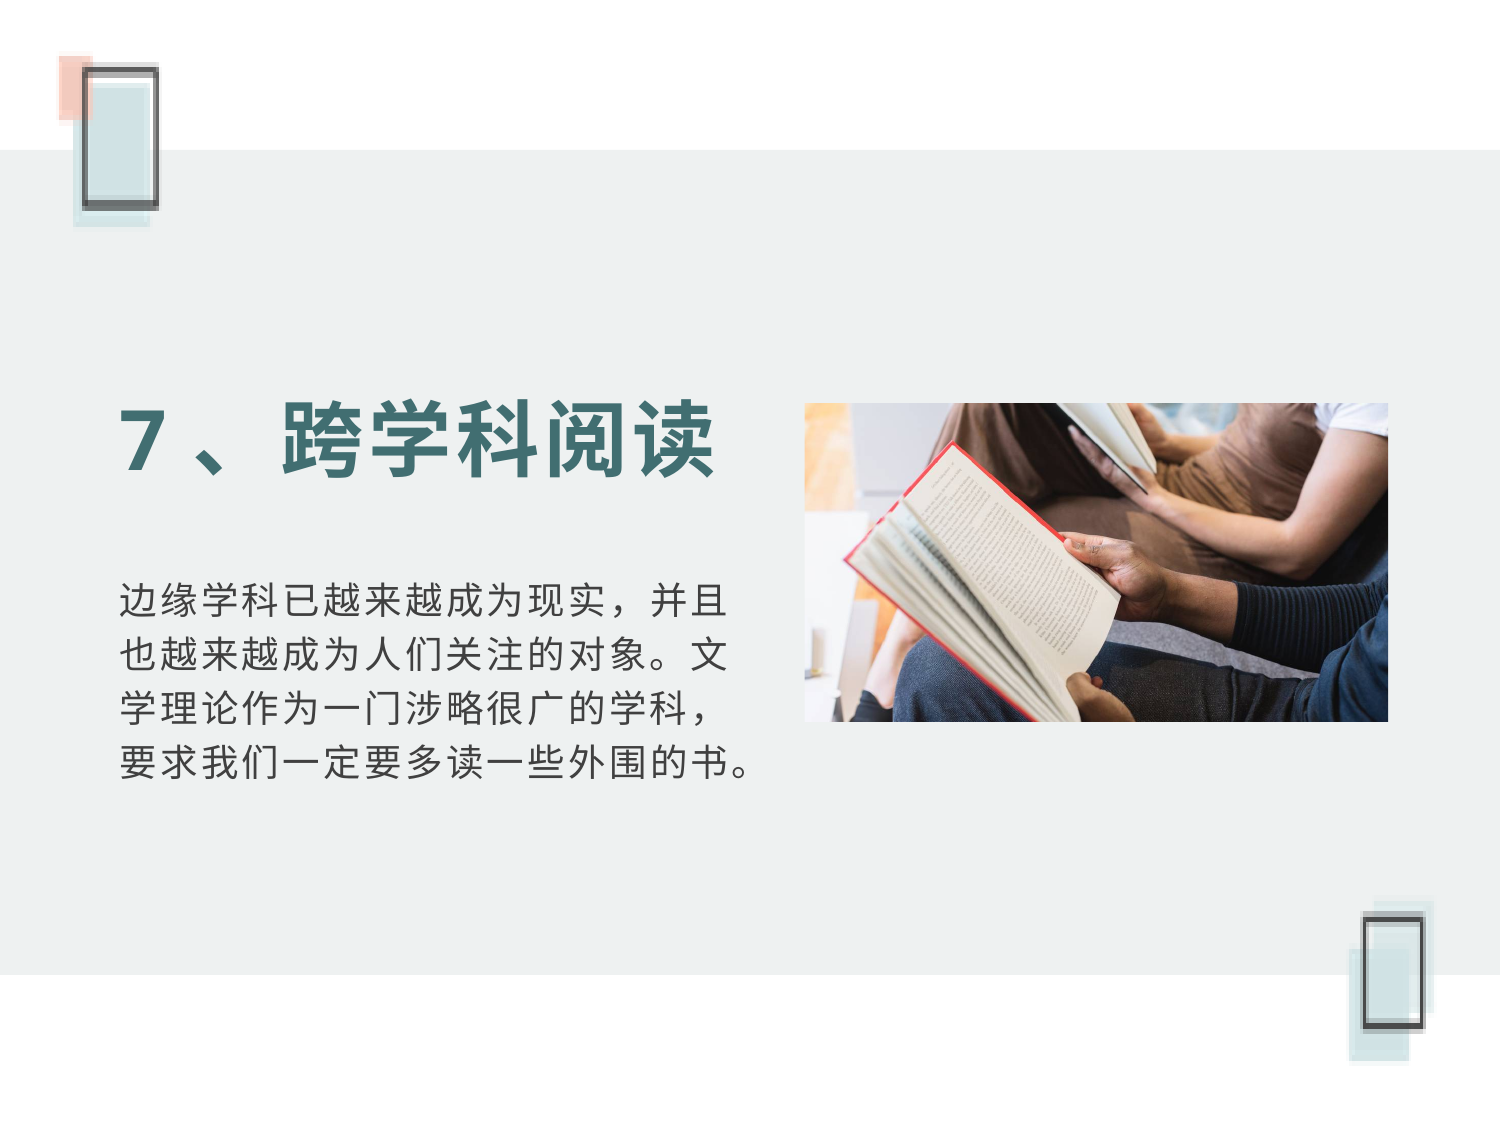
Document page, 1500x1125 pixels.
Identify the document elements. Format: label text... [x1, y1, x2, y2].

picture [0, 0, 216, 286]
text_box [0, 149, 1500, 976]
text_box 边缘学科已越来越成为现实，并且也越来越成为人们关注的对象。文学理论作为一门涉略很广的学科，要求我们一定要多读一些外围的书。 [111, 564, 766, 745]
picture [1284, 837, 1500, 1125]
picture [804, 403, 1389, 722]
text_box 7、跨学科阅读 [111, 369, 766, 490]
